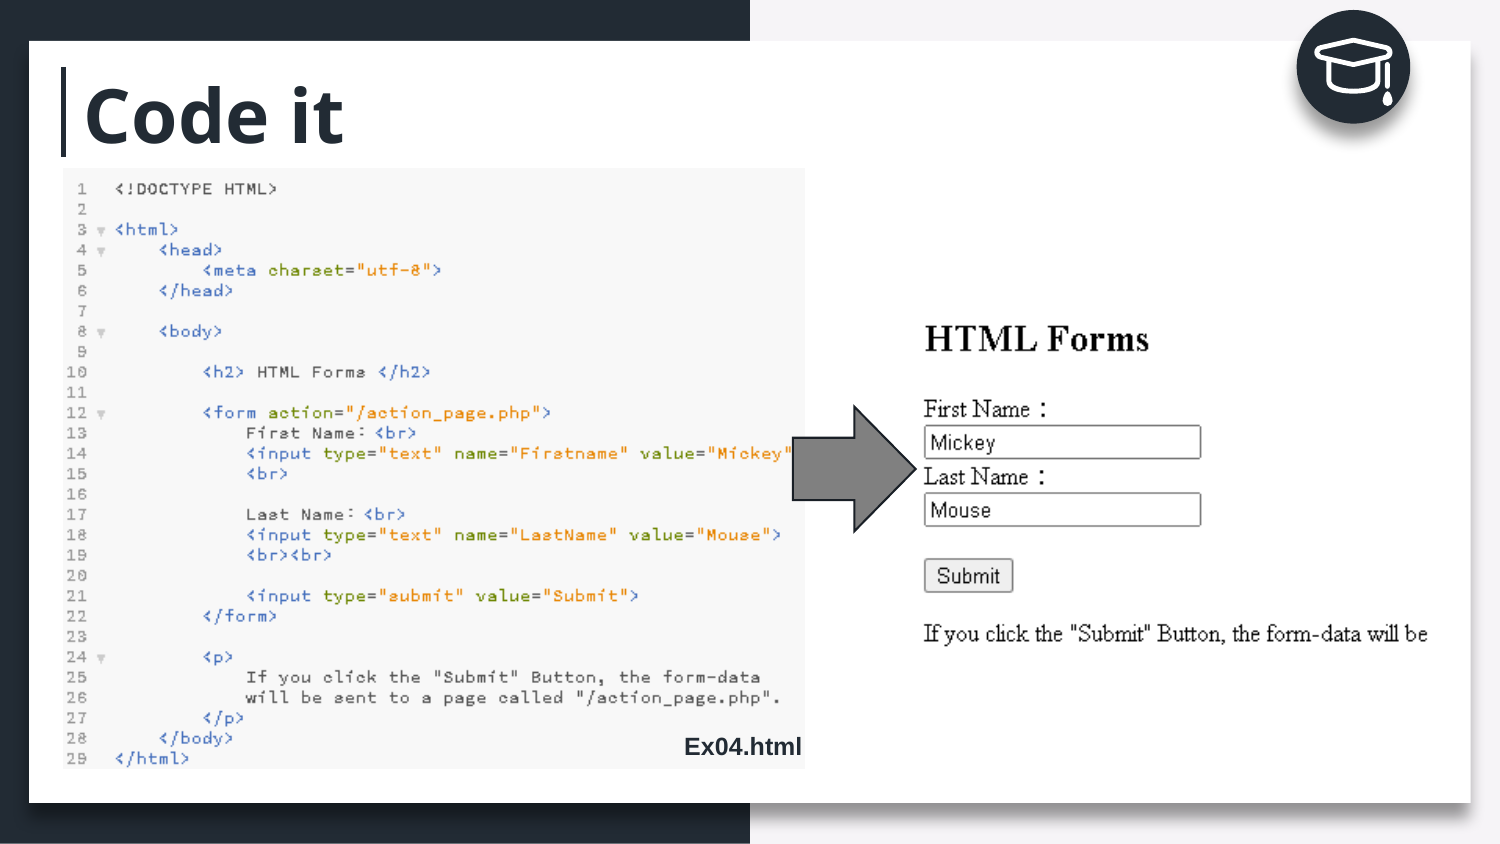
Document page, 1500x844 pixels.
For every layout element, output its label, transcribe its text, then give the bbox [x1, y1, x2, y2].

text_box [63, 168, 819, 769]
text_box [819, 404, 915, 534]
picture [915, 290, 1435, 648]
text_box Code it [69, 61, 360, 167]
